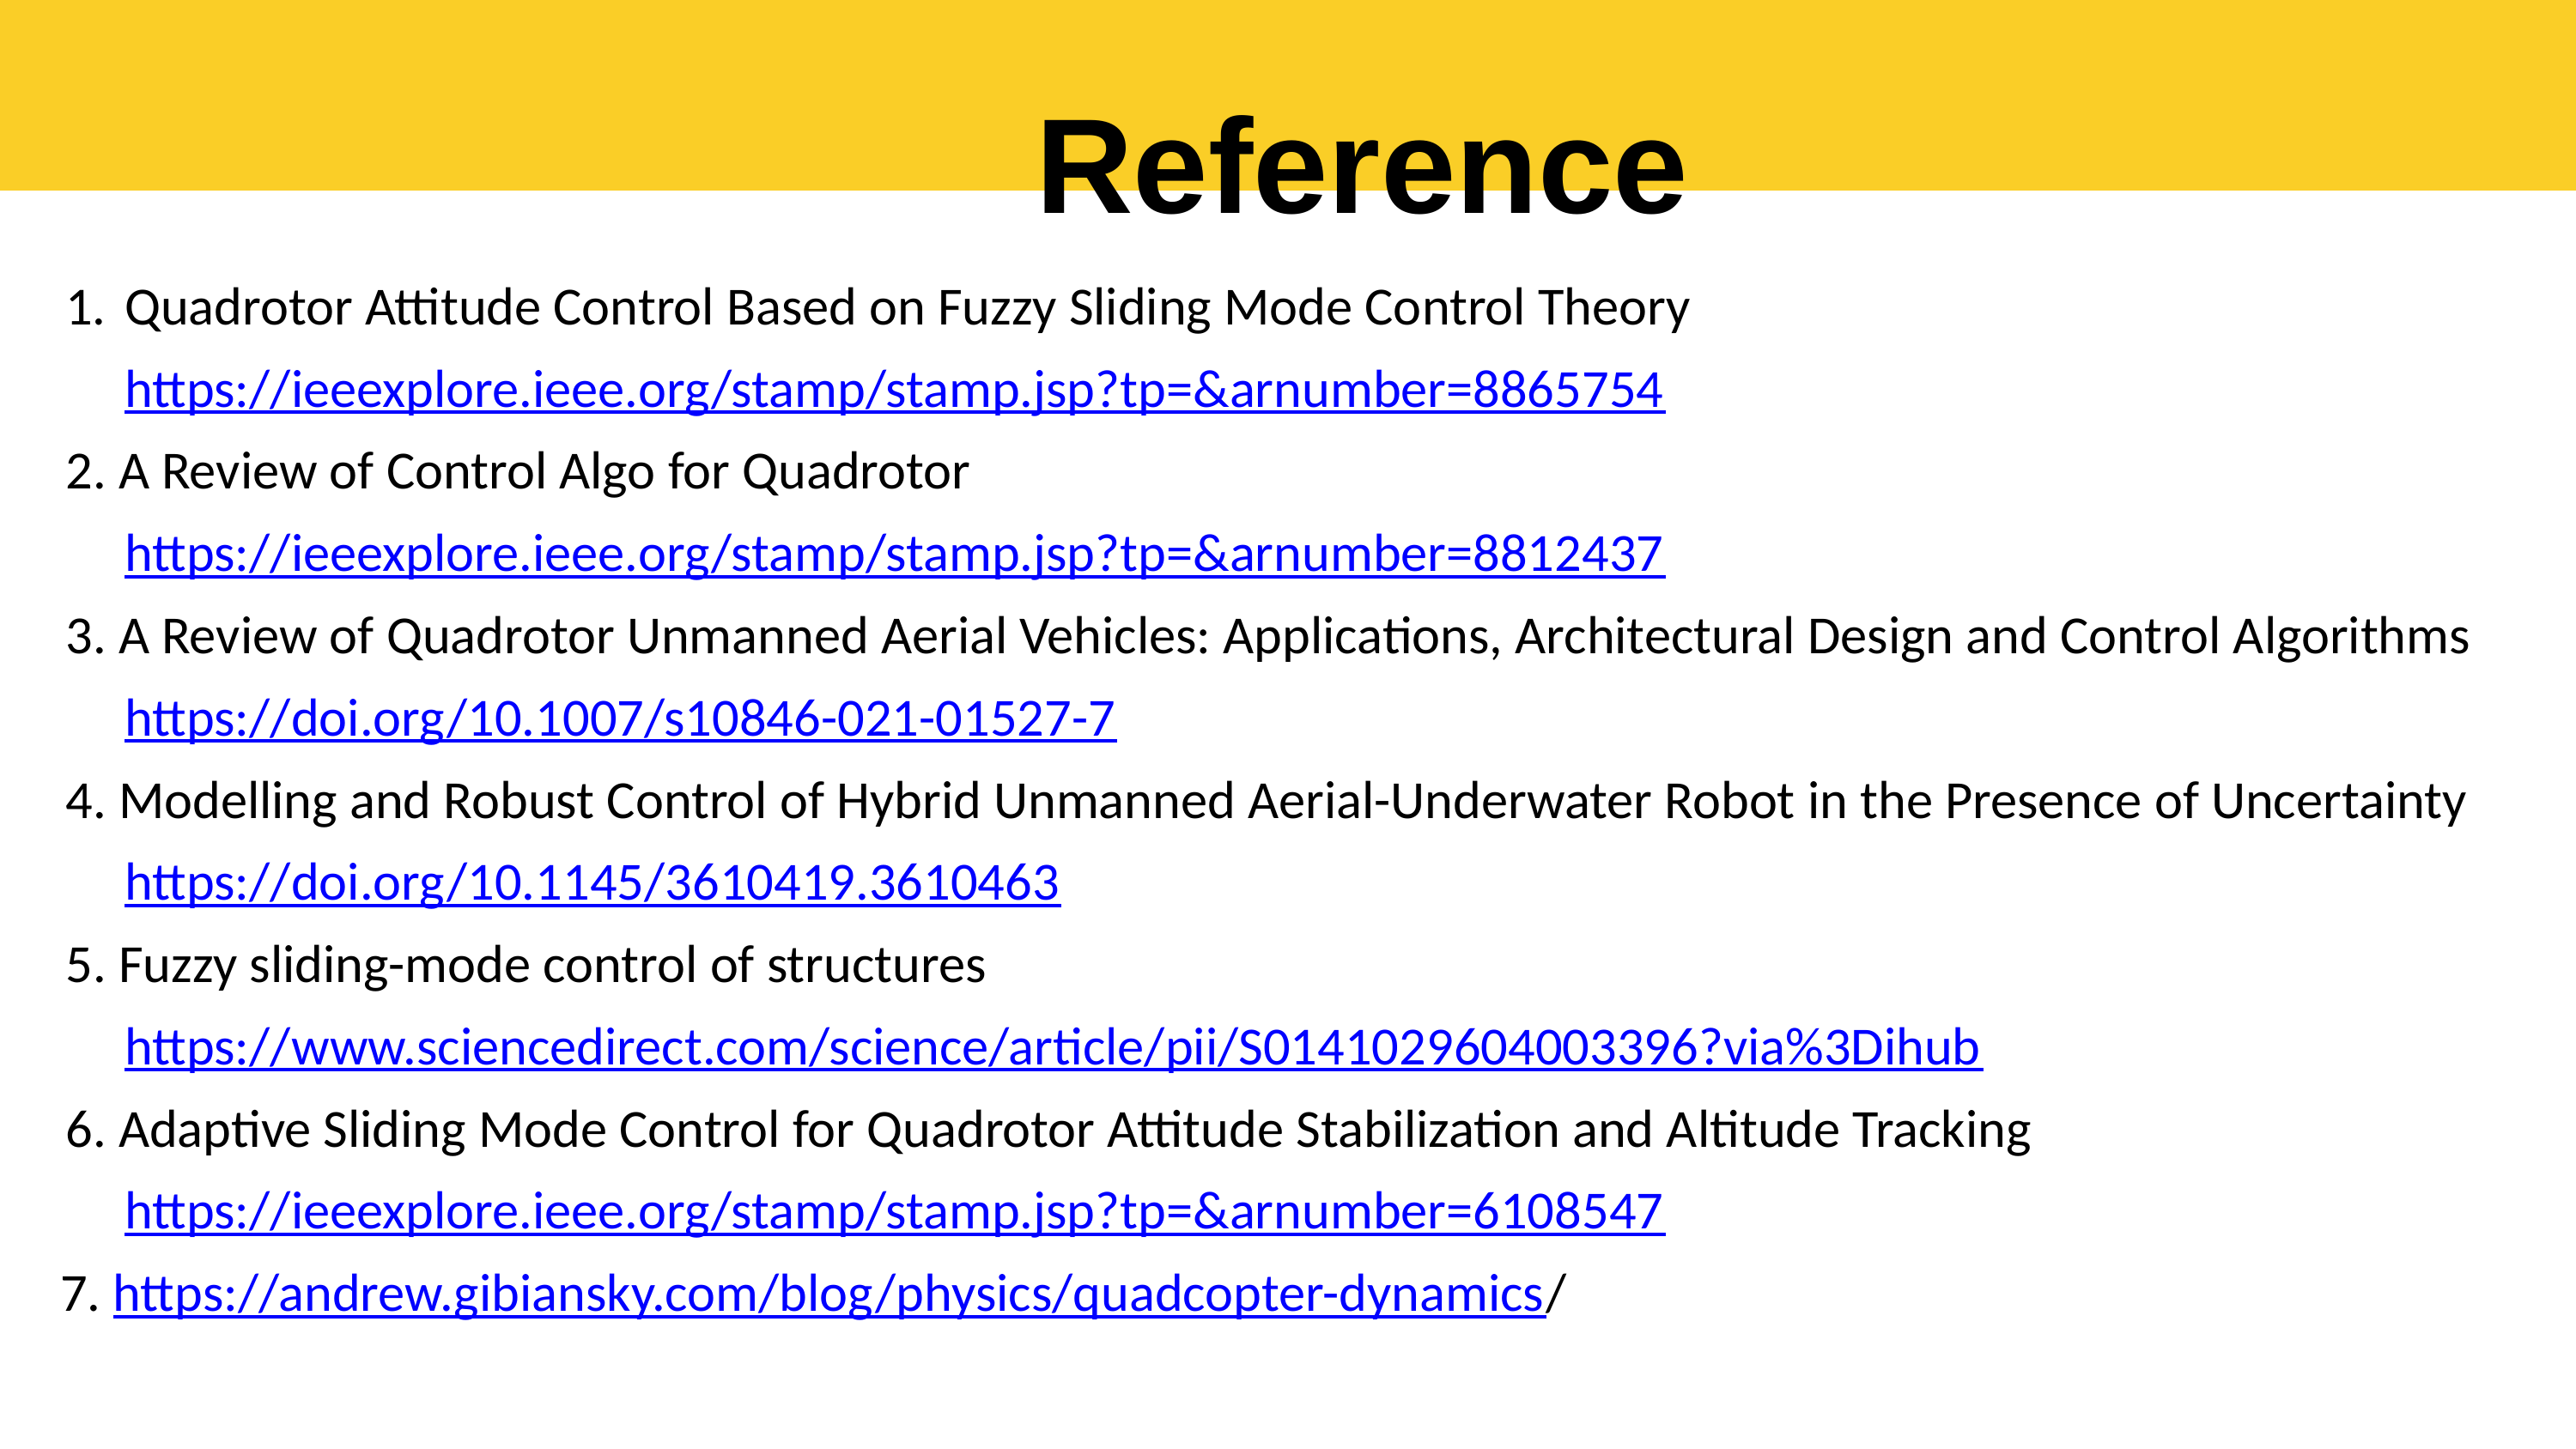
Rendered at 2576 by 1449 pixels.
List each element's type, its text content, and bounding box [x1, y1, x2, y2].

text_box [0, 0, 2576, 286]
text_box Quadrotor Attitude Control Based on Fuzzy Sliding Mode Control Theory https://ieeexplore.ieee.org/stamp/stamp.jsp?tp=&arnumber=8865754 2. A Review of Control Algo for Quadrotor https://ieeexplore.ieee.org/stamp/stamp.jsp?tp=&arnumber=8812437 3. A Review of Quadrotor Unmanned Aerial Vehicles: Applications, Architectural Design and Control Algorithms https://doi.org/10.1007/s10846-021-01527-7 4. Modelling and Robust Control of Hybrid Unmanned Aerial-Underwater Robot in the Presence of Uncertainty https://doi.org/10.1145/3610419.3610463 5. Fuzzy sliding-mode control of structures https://www.sciencedirect.com/science/article/pii/S0141029604003396?via%3Dihub 6. Adaptive Sliding Mode Control for Quadrotor Attitude Stabilization and Altitude Tracking https://ieeexplore.ieee.org/stamp/stamp.jsp?tp=&arnumber=6108547 7. https://andrew.gibiansky.com/blog/physics/quadcopter-dynamics/ [60, 295, 2576, 1449]
